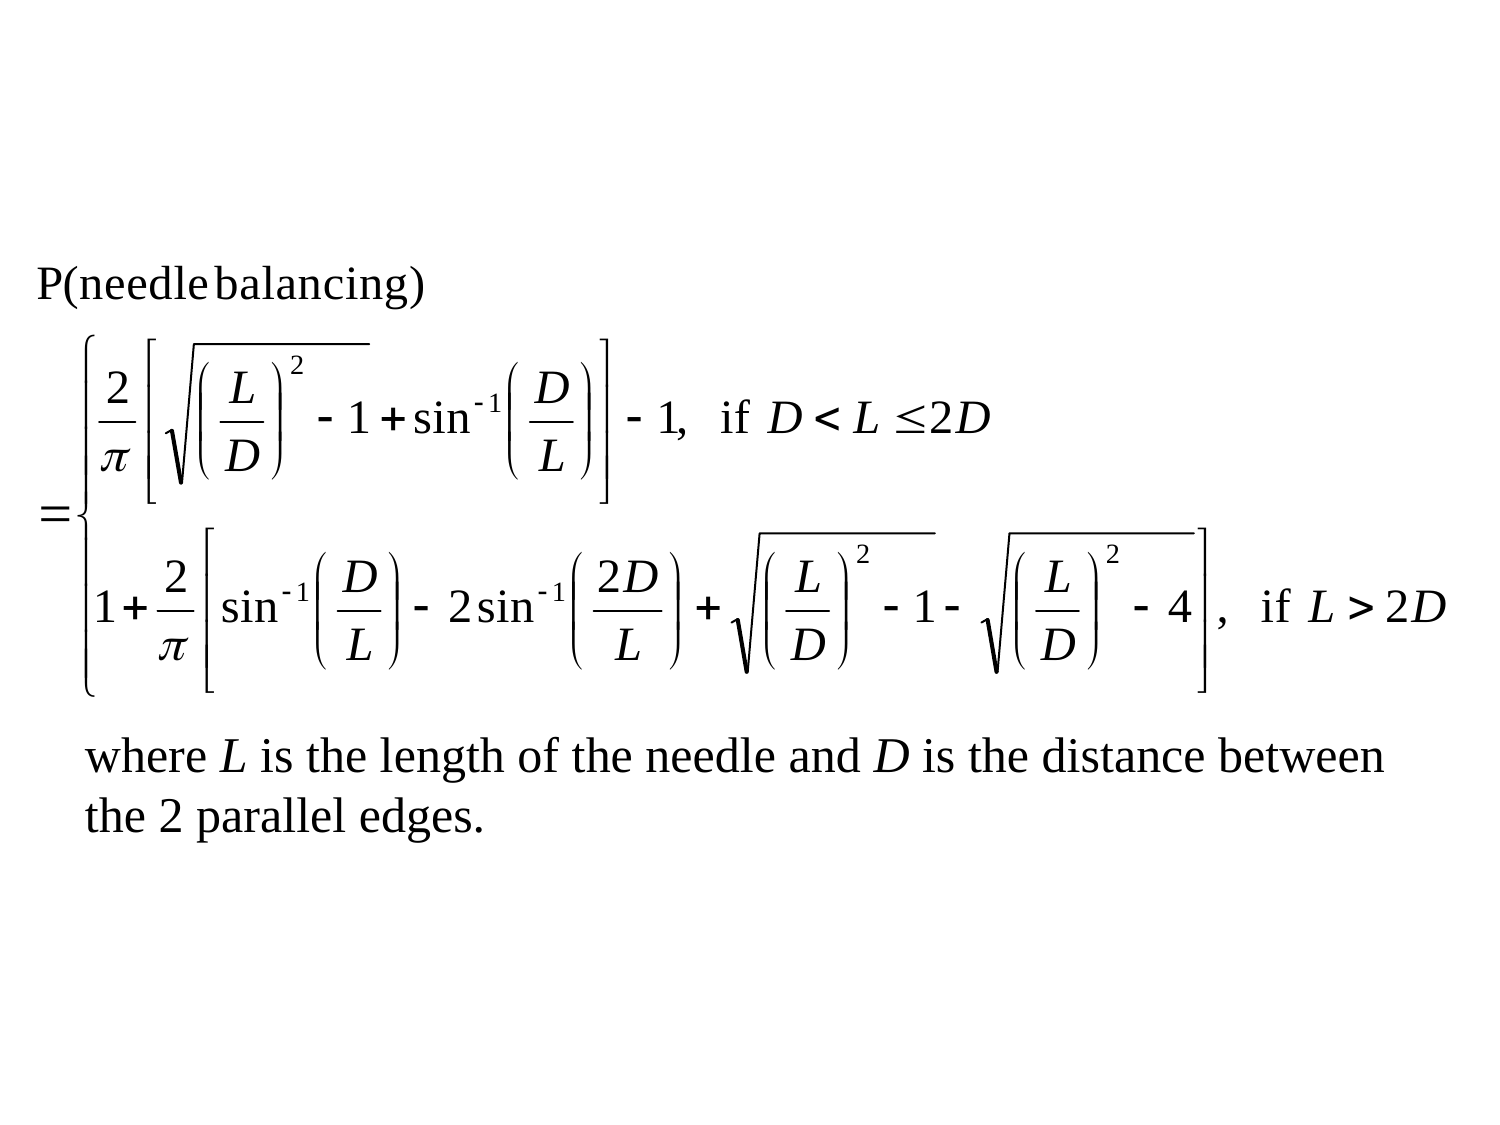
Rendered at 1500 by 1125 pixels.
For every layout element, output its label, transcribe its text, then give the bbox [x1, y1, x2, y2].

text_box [28, 257, 1457, 706]
text_box where L is the length of the needle and D is the distance between the 2 parallel edges. [70, 714, 1430, 850]
